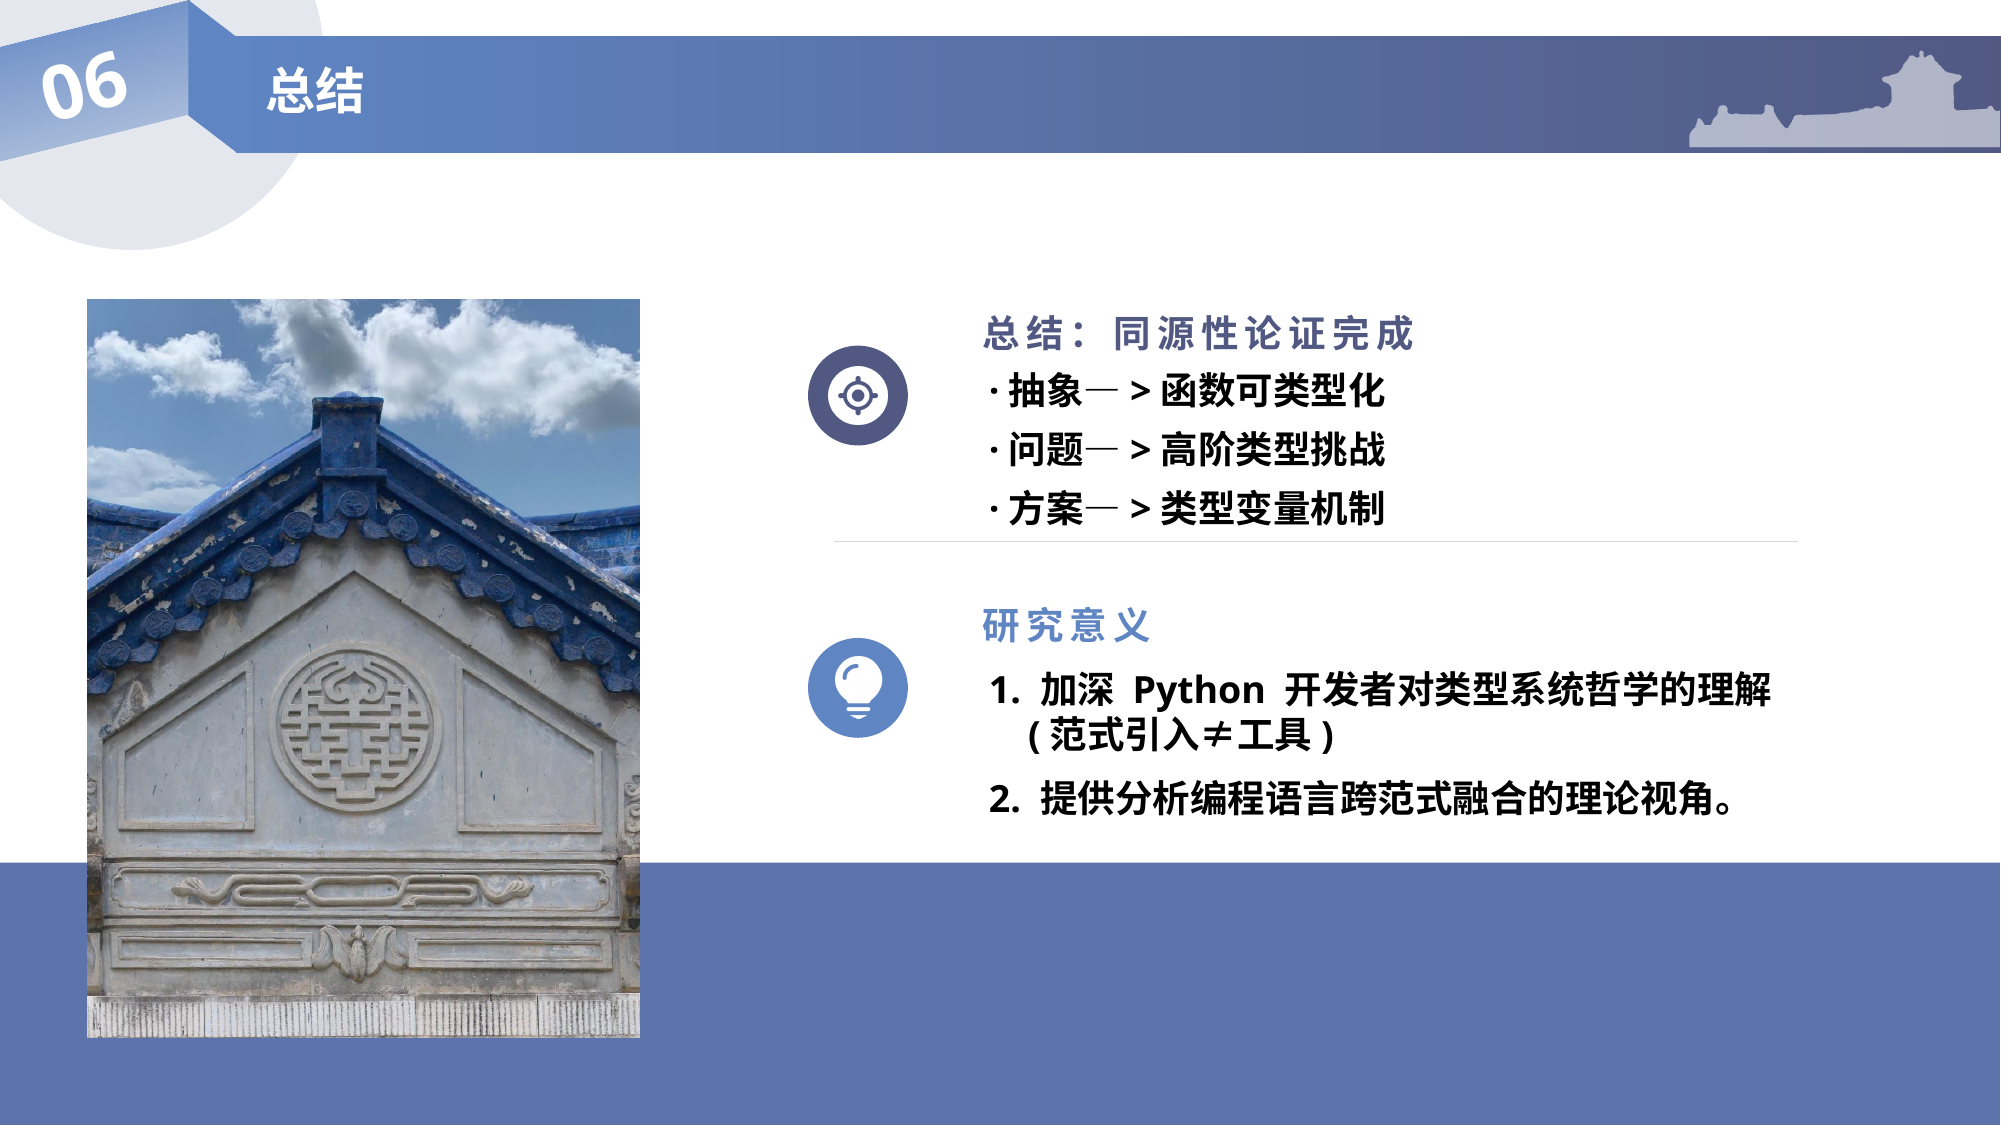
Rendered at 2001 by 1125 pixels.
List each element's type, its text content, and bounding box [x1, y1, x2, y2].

text_box 研究意义 [967, 595, 1429, 648]
text_box [807, 344, 909, 447]
text_box 1. 加深 Python 开发者对类型系统哲学的理解 (范式引入≠工具) [974, 658, 1826, 757]
text_box ·问题—>高阶类型挑战 [974, 418, 1658, 477]
text_box [0, 154, 300, 251]
picture [1671, 29, 2000, 164]
picture [828, 366, 888, 425]
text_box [0, 0, 2000, 154]
text_box ·方案—>类型变量机制 [974, 477, 1658, 537]
text_box ·抽象—>函数可类型化 [974, 359, 1658, 418]
picture [826, 656, 890, 719]
text_box 2. 提供分析编程语言跨范式融合的理论视角。 [974, 767, 1826, 838]
text_box 总结：同源性论证完成 [967, 302, 1536, 356]
text_box [0, 862, 2000, 1125]
picture [87, 299, 640, 1038]
text_box [807, 636, 909, 739]
